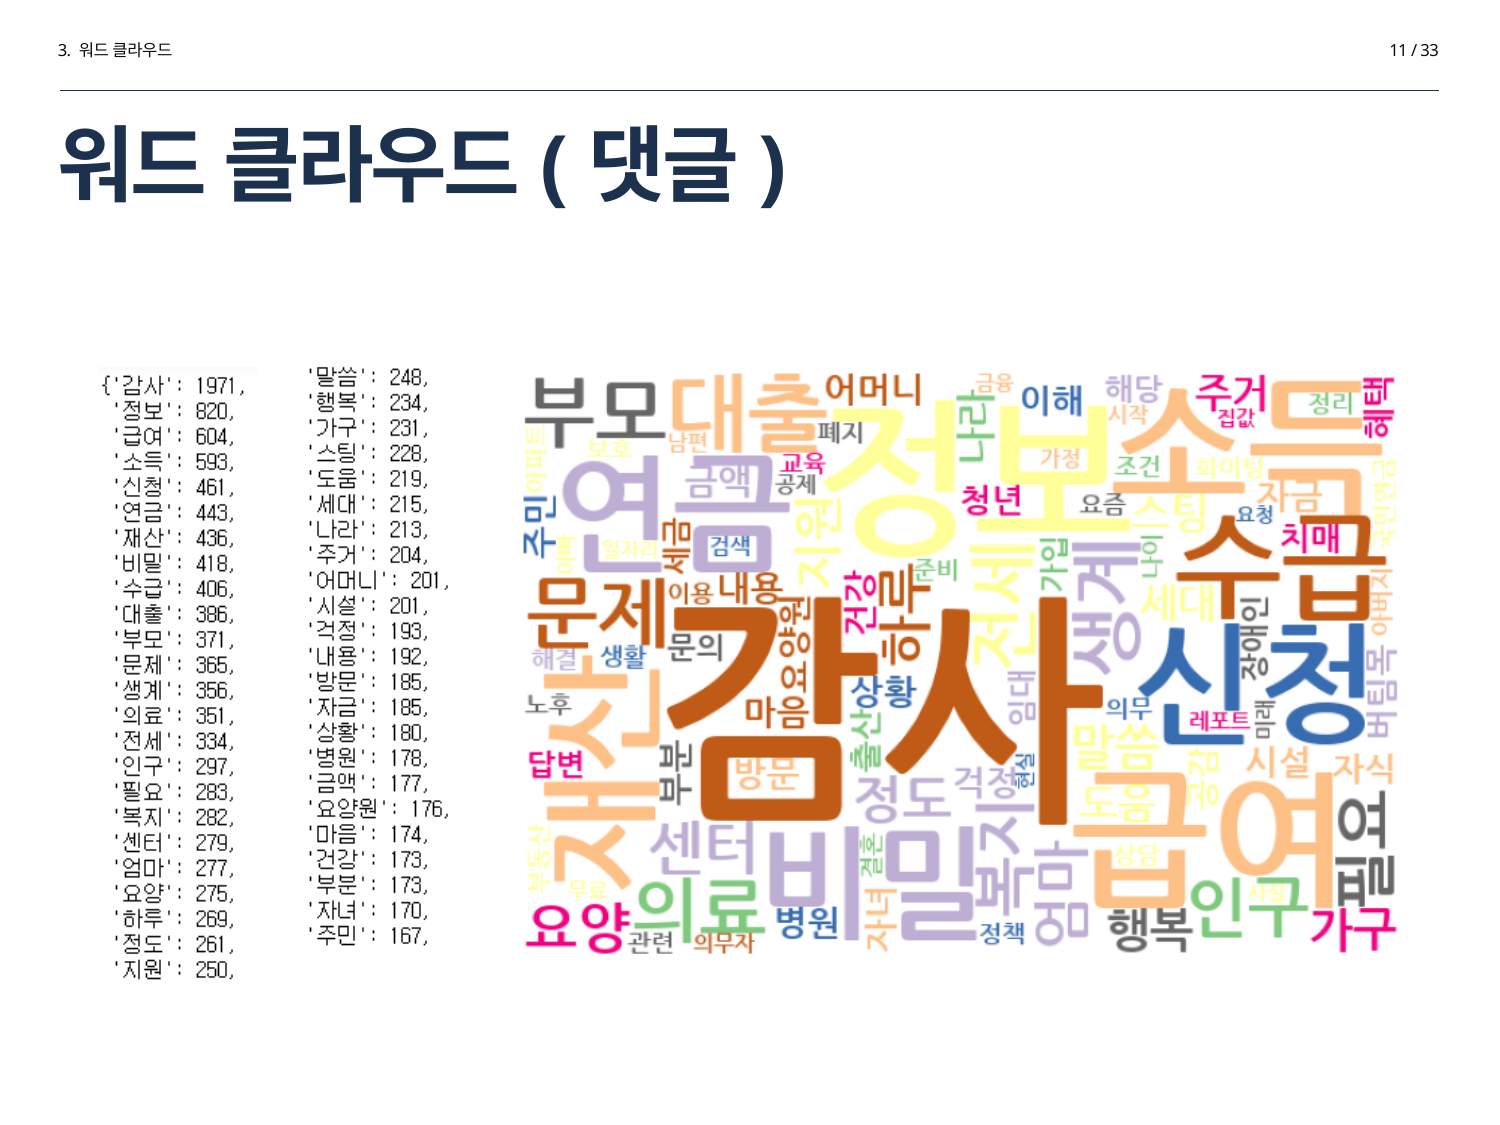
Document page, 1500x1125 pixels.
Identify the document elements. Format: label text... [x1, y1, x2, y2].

picture [512, 362, 1408, 967]
text_box 11 / 33 [1193, 32, 1454, 70]
picture [98, 366, 258, 982]
text_box 3. 워드 클라우드 [43, 31, 303, 67]
title 워드 클라우드(댓글) [42, 114, 1190, 211]
picture [291, 362, 479, 948]
